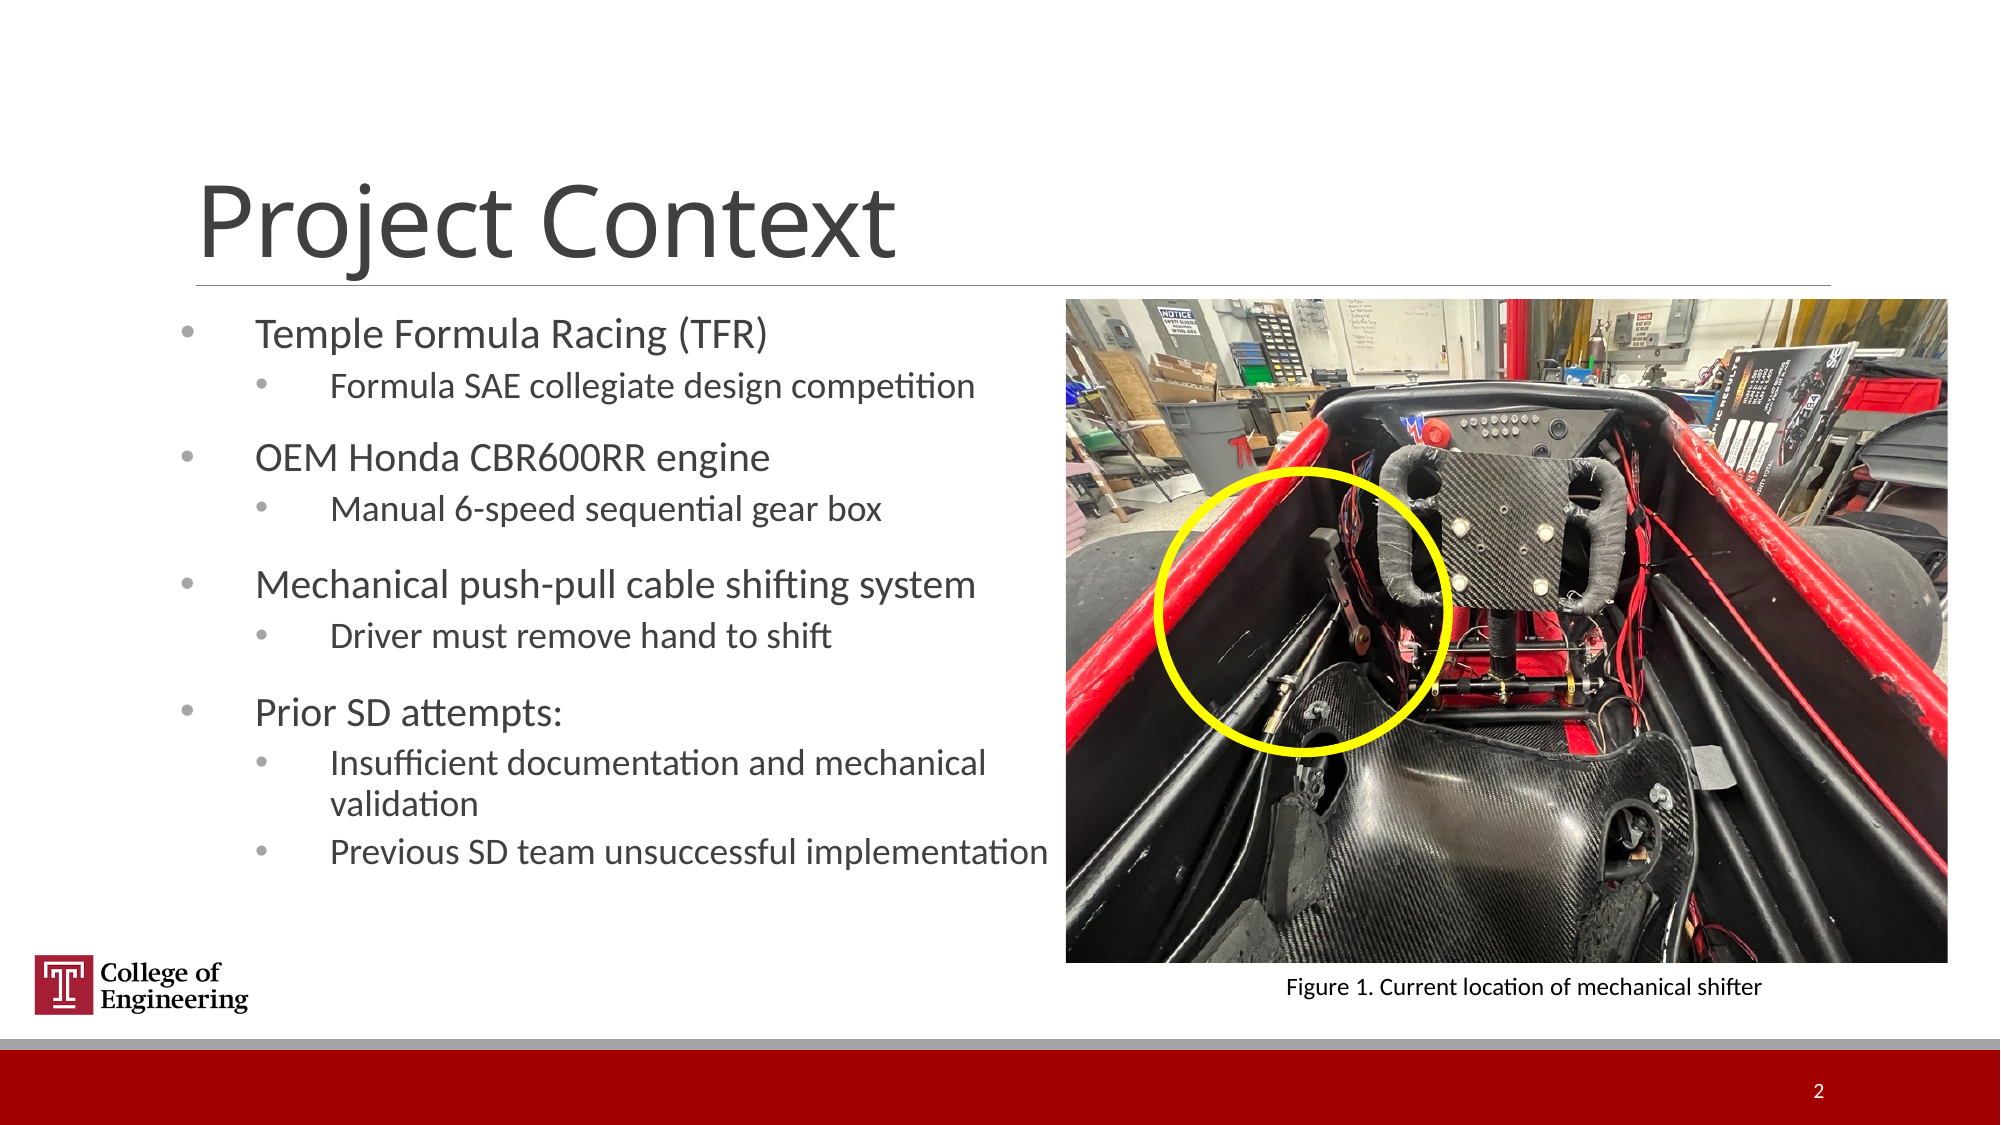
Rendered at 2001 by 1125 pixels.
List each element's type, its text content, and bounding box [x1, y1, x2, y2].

list Temple Formula Racing (TFR) Formula SAE collegiate design competition OEM Honda CBR600RR engine Manual 6-speed sequential gear box Mechanical push-pull cable shifting system Driver must remove hand to shift Prior SD attempts: Insufficient documentation and mechanical validation Previous SD team unsuccessful implementation [180, 302, 1062, 963]
slide_number 2 [1624, 1059, 1840, 1120]
picture [30, 946, 337, 1023]
picture [1065, 298, 1949, 964]
text_box Figure 1. Current location of mechanical shifter [1271, 971, 1779, 1008]
title Project Context [180, 47, 1830, 285]
